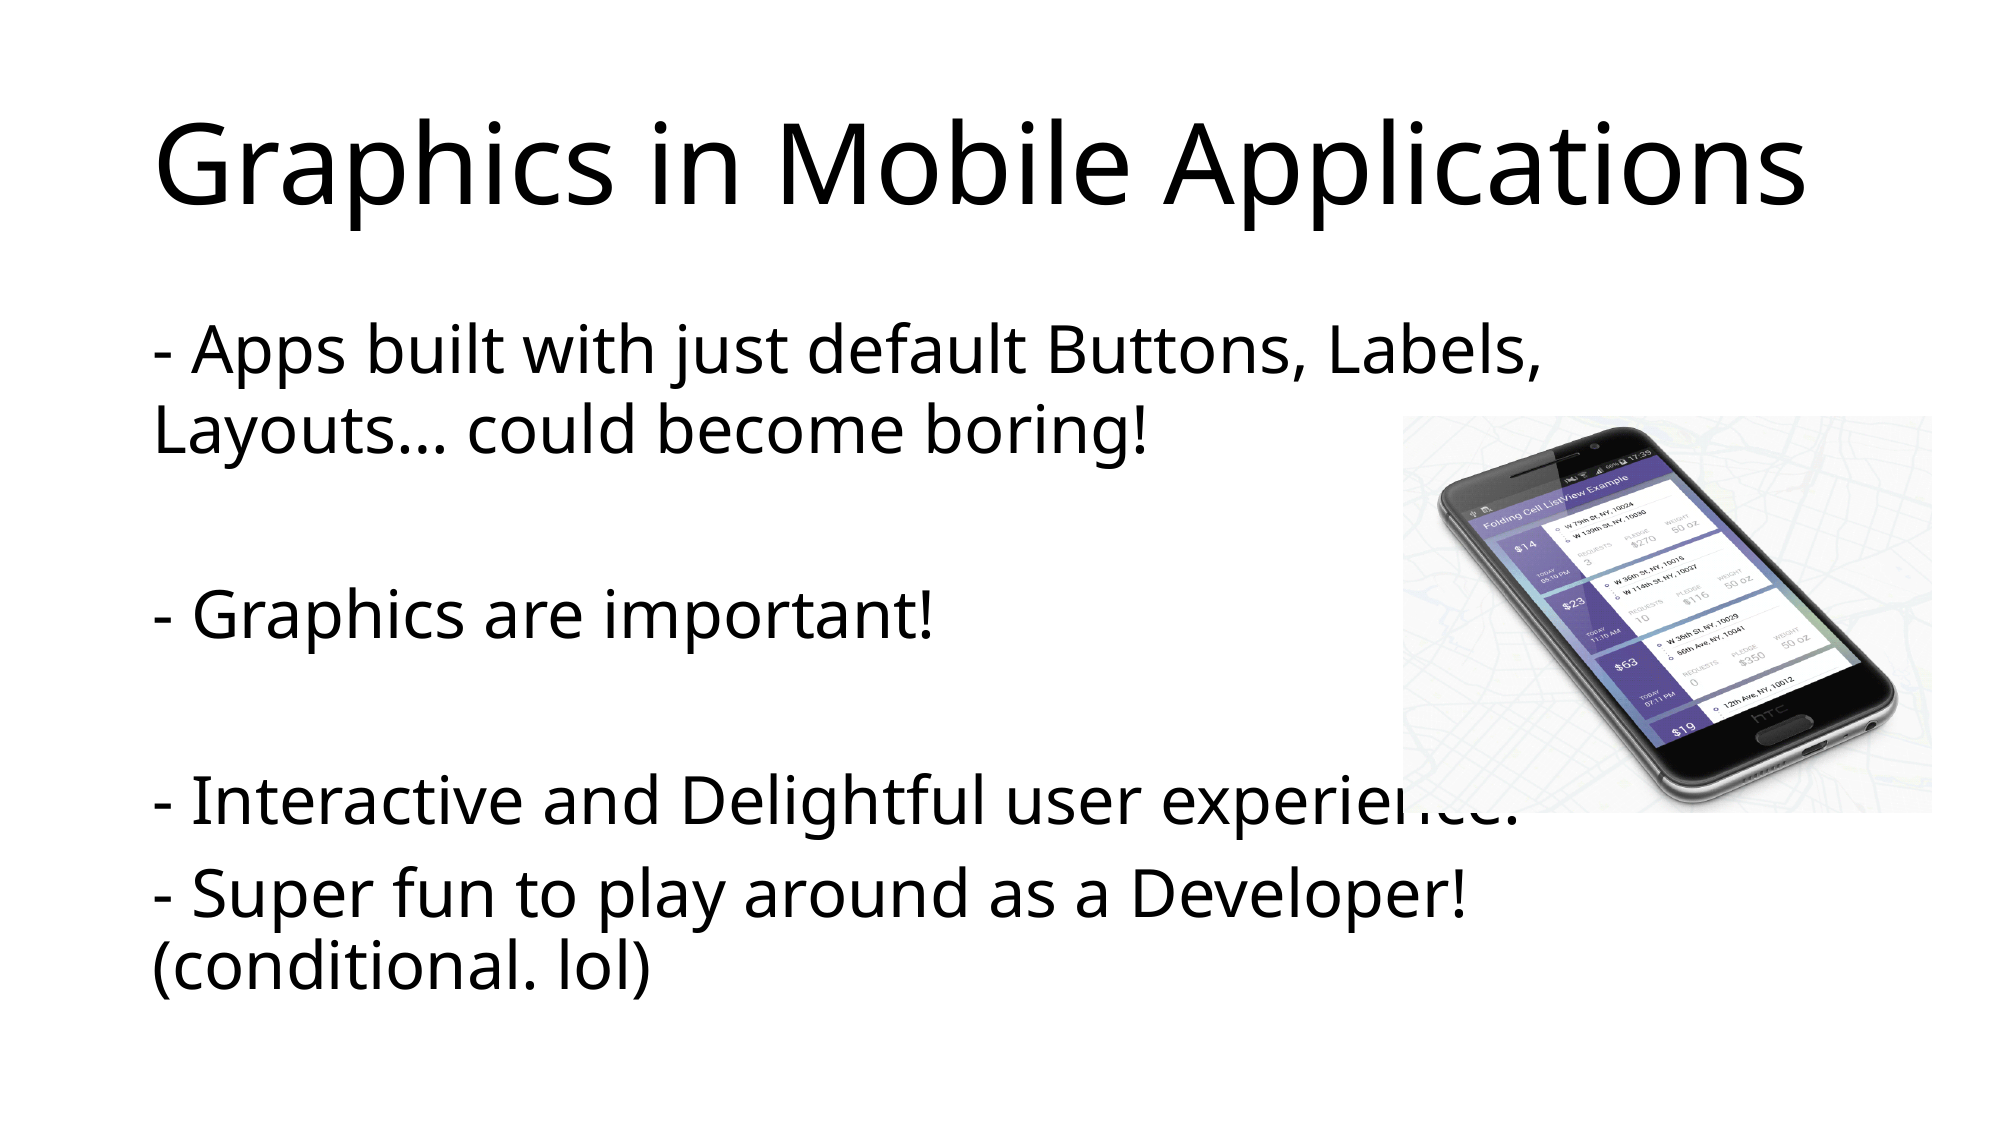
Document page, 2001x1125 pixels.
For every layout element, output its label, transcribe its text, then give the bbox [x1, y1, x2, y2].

picture [1403, 416, 1932, 813]
list - Apps built with just default Buttons, Labels, Layouts… could become boring! - Graphics are important! - Interactive and Delightful user experience! - Super fun to play around as a Developer! (conditional. lol) [137, 299, 1863, 1014]
title Graphics in Mobile Applications [137, 59, 1863, 278]
